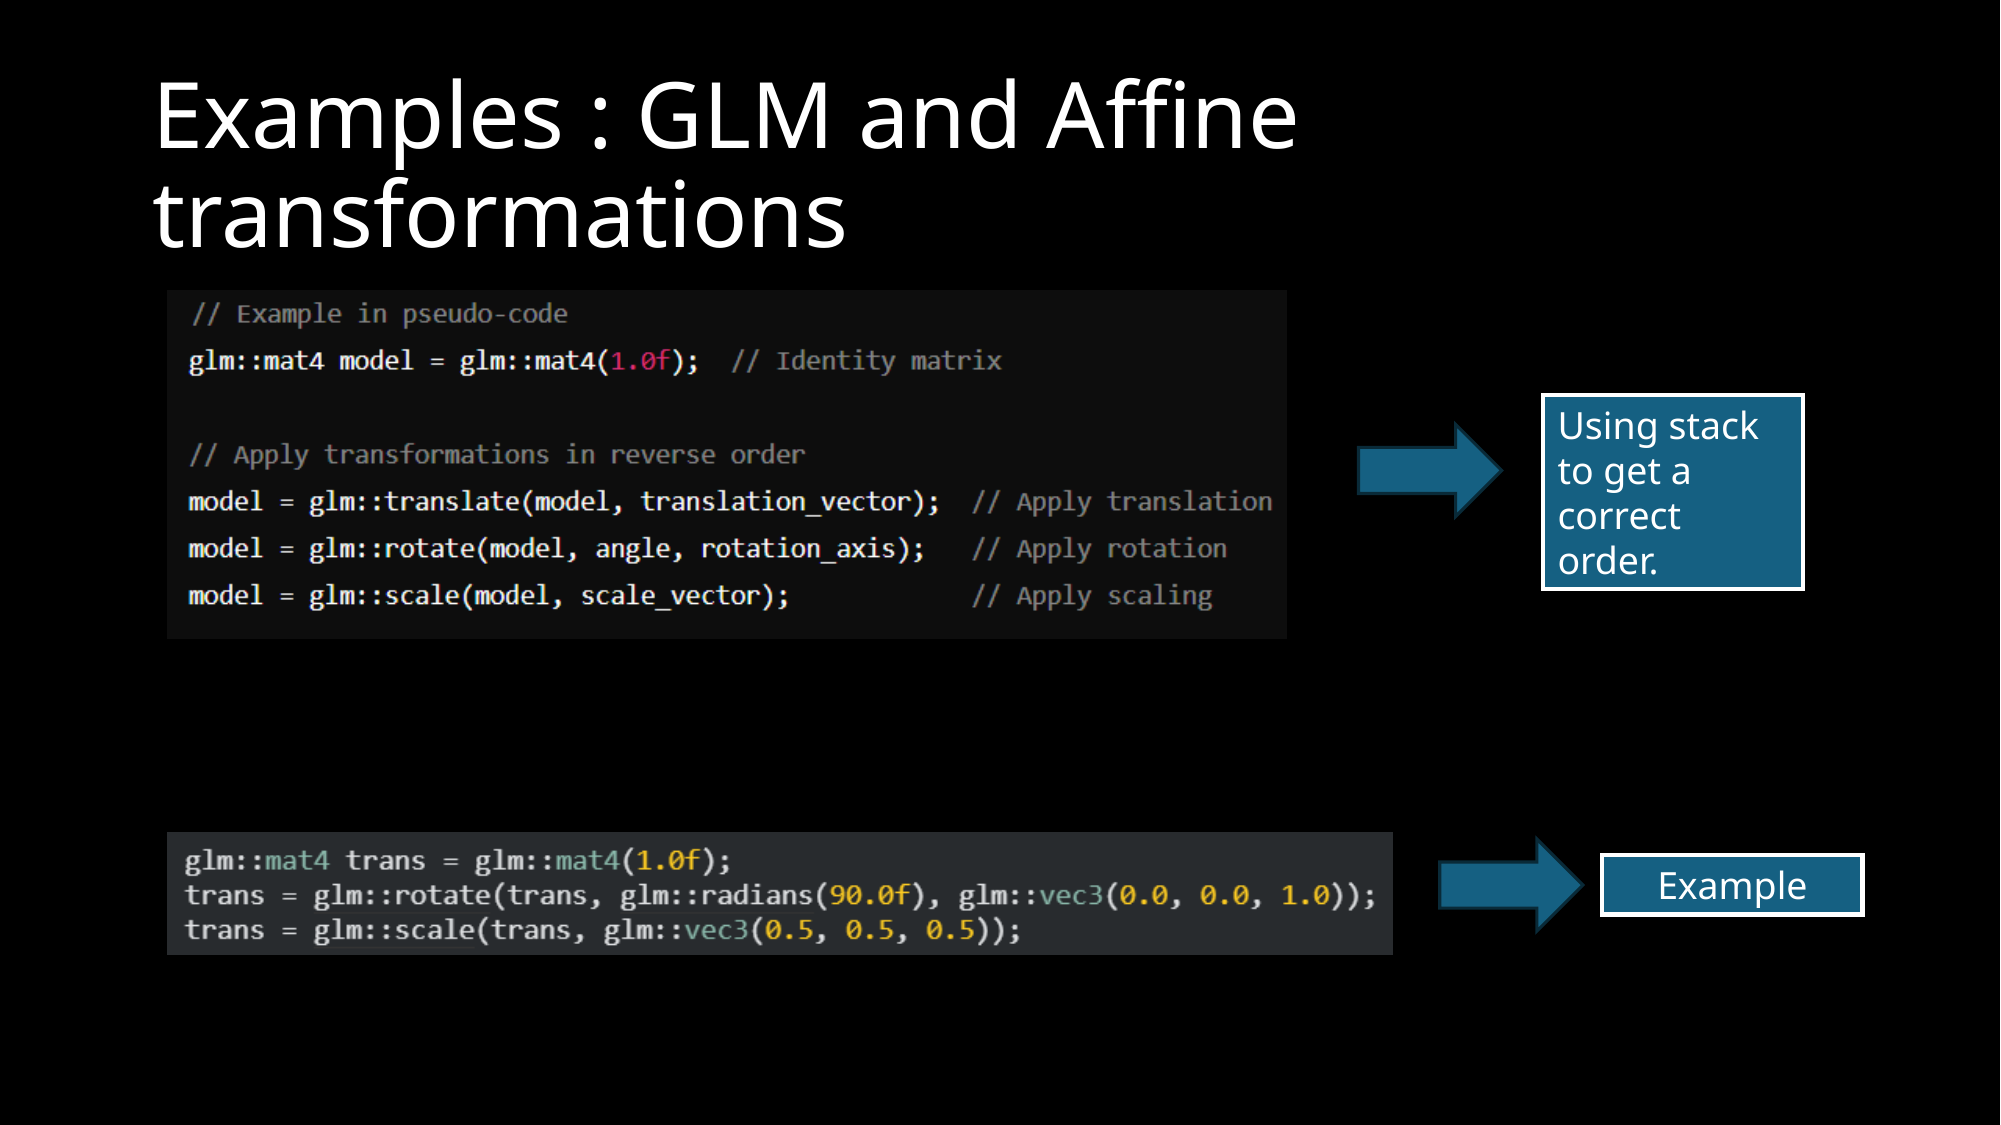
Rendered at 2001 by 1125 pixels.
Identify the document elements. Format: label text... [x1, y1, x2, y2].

text_box [1438, 835, 1586, 935]
text_box [1356, 420, 1504, 521]
text_box Example [1600, 853, 1865, 917]
picture [167, 289, 1288, 640]
text_box Using stack to get a correct order. [1541, 393, 1805, 591]
picture [167, 832, 1394, 956]
title Examples : GLM and Affine transformations [137, 59, 1863, 278]
